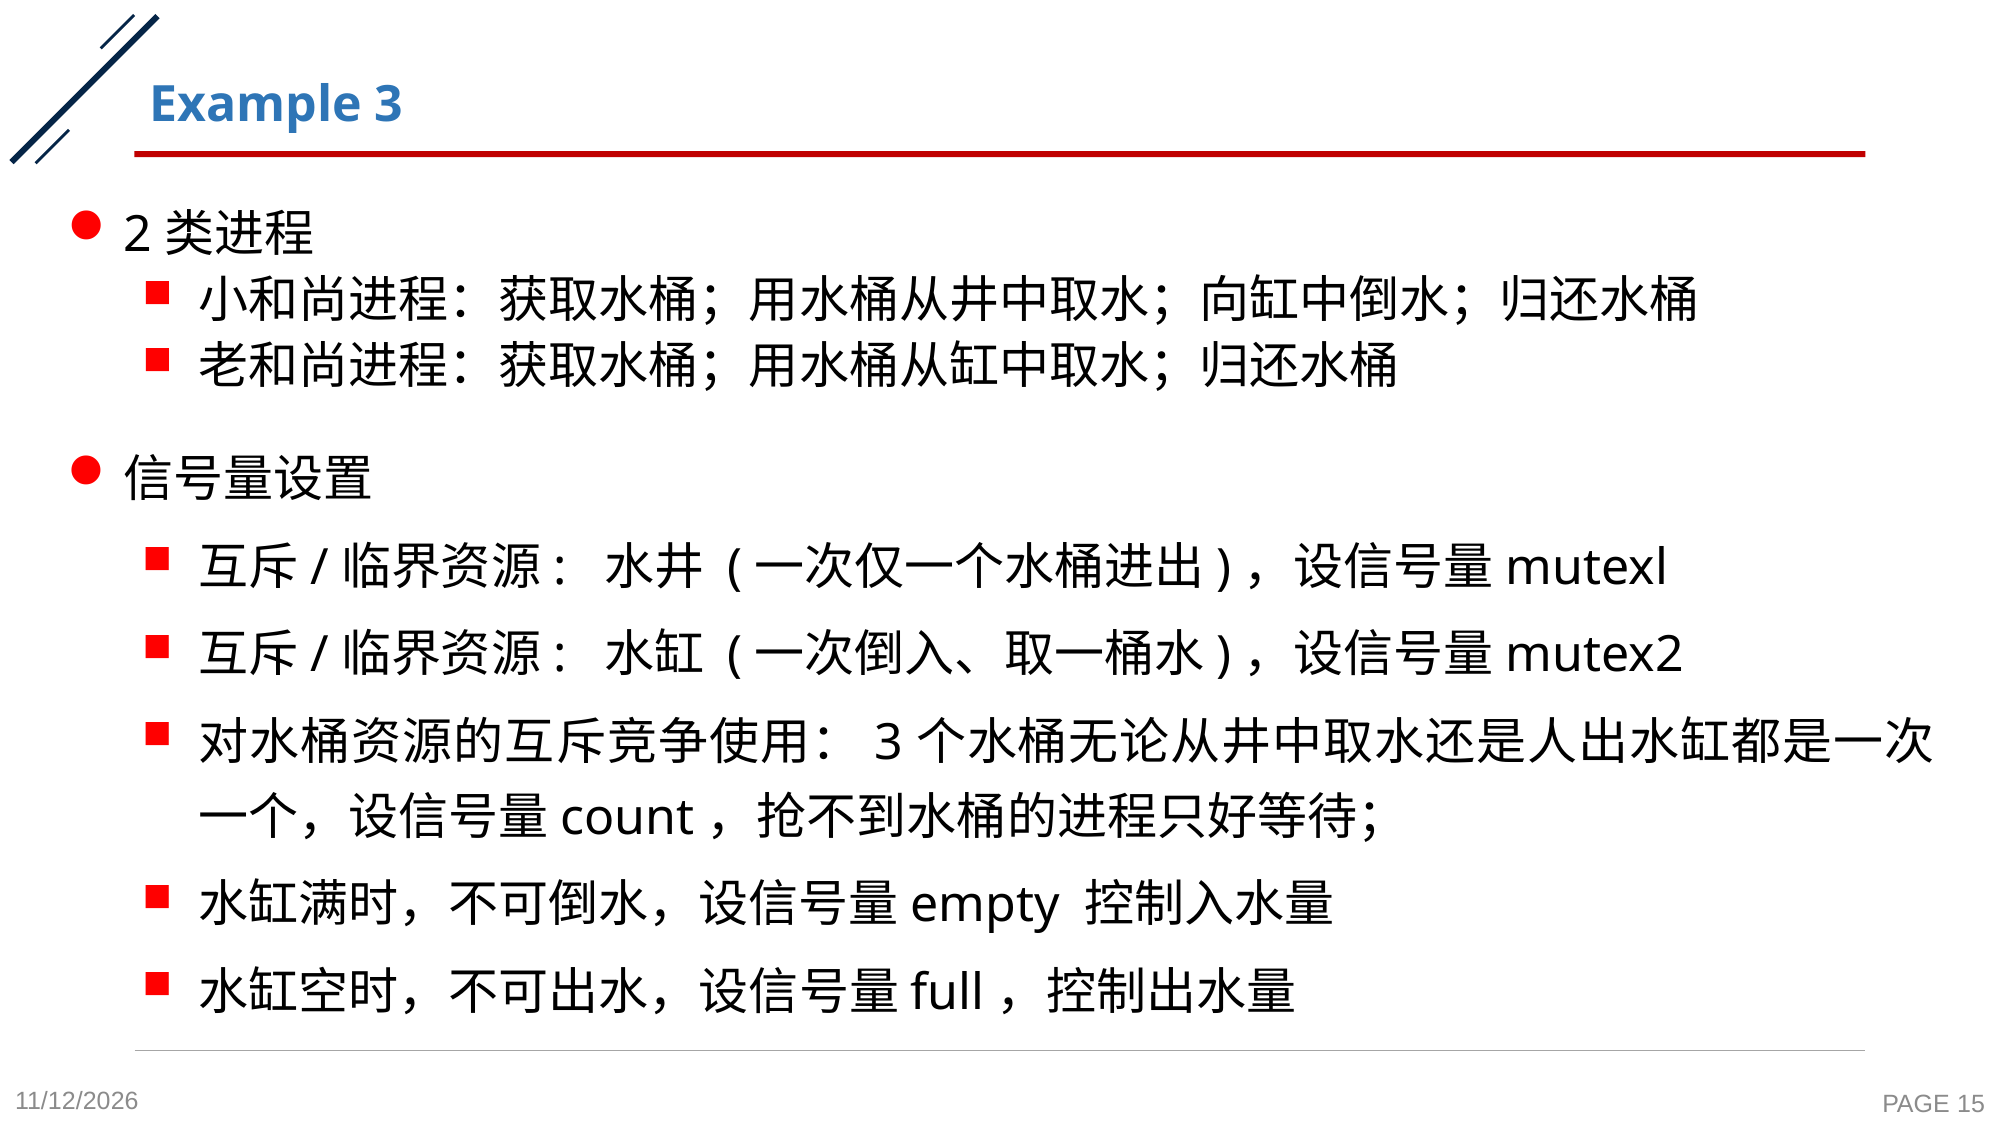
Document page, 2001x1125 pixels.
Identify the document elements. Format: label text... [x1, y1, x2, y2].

text_box 信号量设置 互斥/临界资源: 水井 (一次仅一个水桶进出)，设信号量mutexl 互斥/临界资源: 水缸 (一次倒入、取一桶水)，设信号量mutex2 对水桶资源的互斥竞争使用：3个水桶无论从井中取水还是人出水缸都是一次一个，设信号量count，抢不到水桶的进程只好等待； 水缸满时，不可倒水，设信号量empty 控制入水量 水缸空时，不可出水，设信号量full，控制出水量 [52, 424, 1950, 1050]
list 2类进程 小和尚进程：获取水桶；用水桶从井中取水；向缸中倒水；归还水桶 老和尚进程：获取水桶；用水桶从缸中取水；归还水桶 [52, 167, 1950, 424]
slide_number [0, 1073, 178, 1125]
slide_number PAGE 15 [1783, 1077, 2000, 1125]
title Example 3 [134, 59, 1866, 150]
